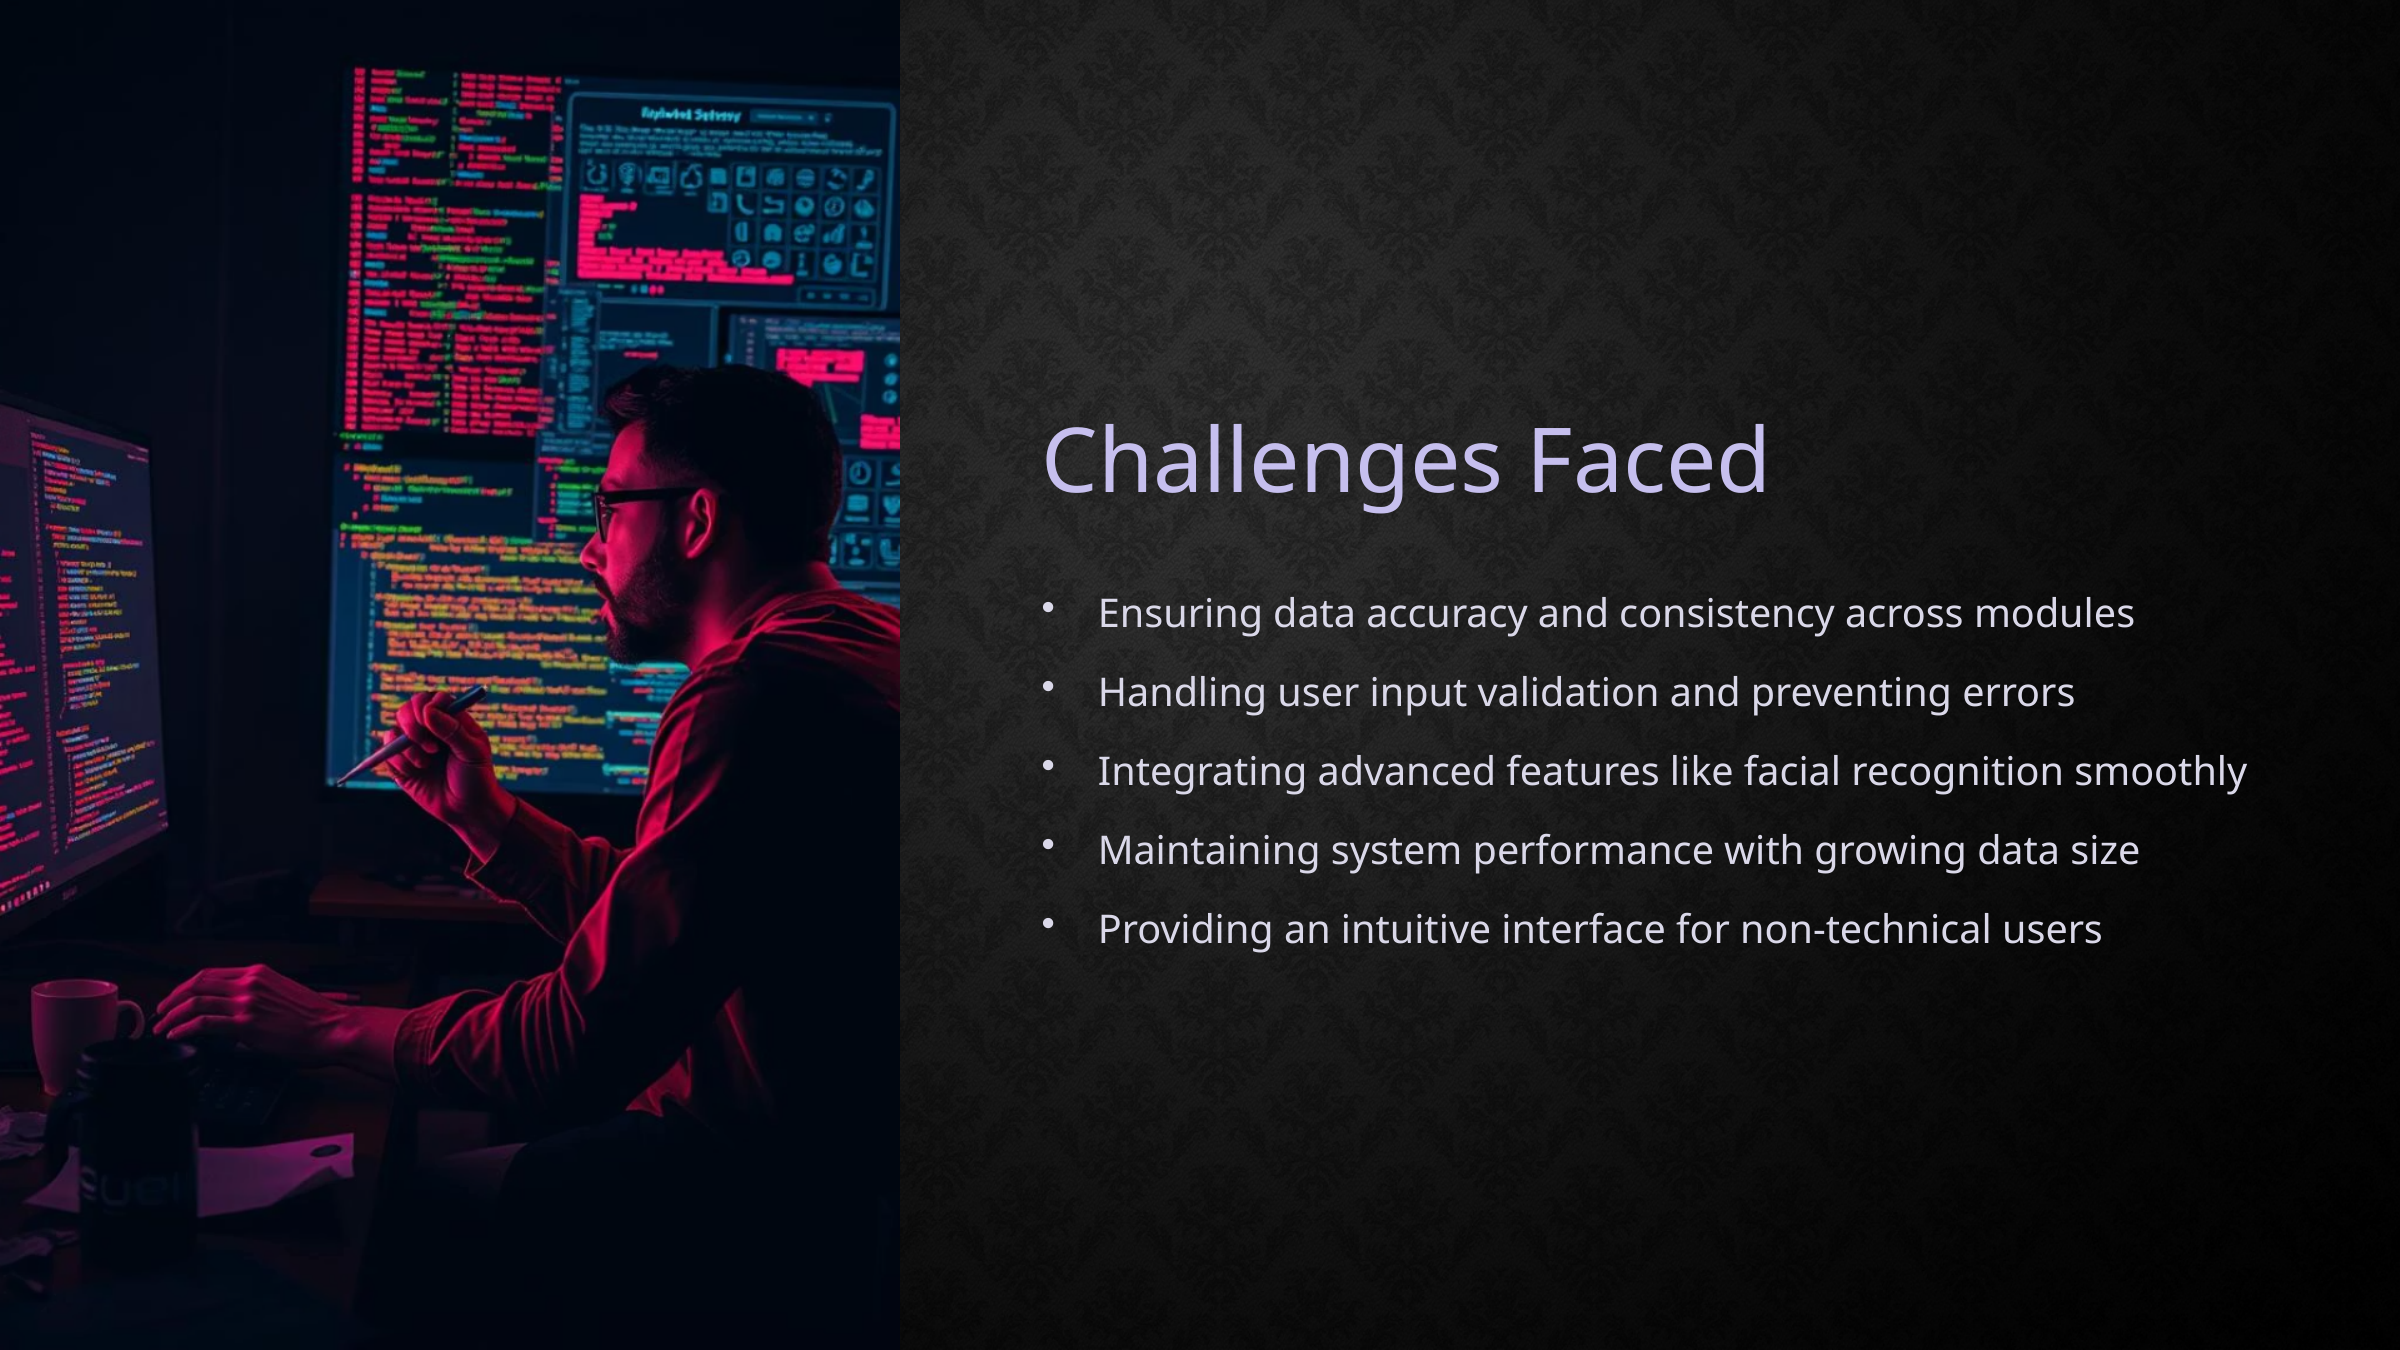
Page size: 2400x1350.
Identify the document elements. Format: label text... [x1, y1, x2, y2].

text_box Maintaining system performance with growing data size [1041, 808, 2259, 873]
picture [0, 0, 901, 1350]
text_box Handling user input validation and preventing errors [1041, 650, 2259, 715]
text_box Providing an intuitive interface for non-technical users [1041, 887, 2259, 952]
text_box Ensuring data accuracy and consistency across modules [1041, 571, 2259, 637]
text_box Integrating advanced features like facial recognition smoothly [1041, 729, 2259, 794]
text_box Challenges Faced [1041, 398, 1942, 511]
